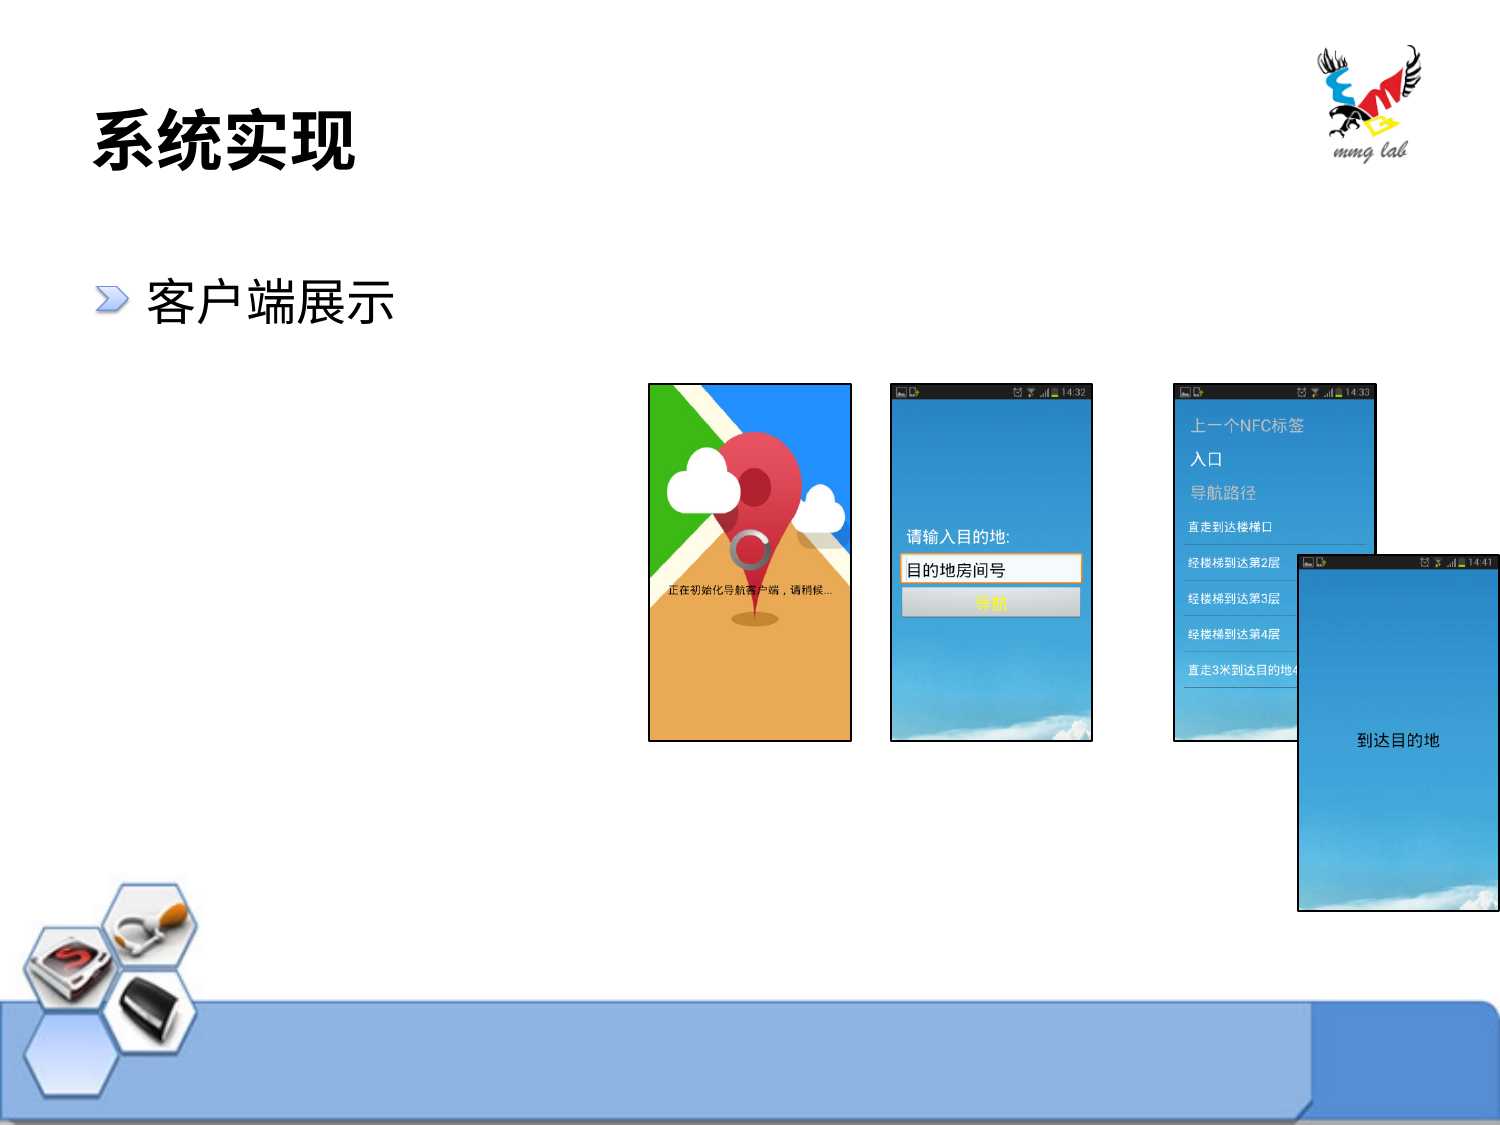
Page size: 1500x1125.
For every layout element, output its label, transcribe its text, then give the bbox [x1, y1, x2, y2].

picture [0, 1, 1500, 1125]
picture [649, 385, 850, 740]
list 客户端展示 [75, 262, 1425, 1005]
picture [1174, 385, 1499, 911]
picture [90, 282, 134, 318]
picture [891, 385, 1092, 740]
title 系统实现 [75, 45, 1425, 233]
